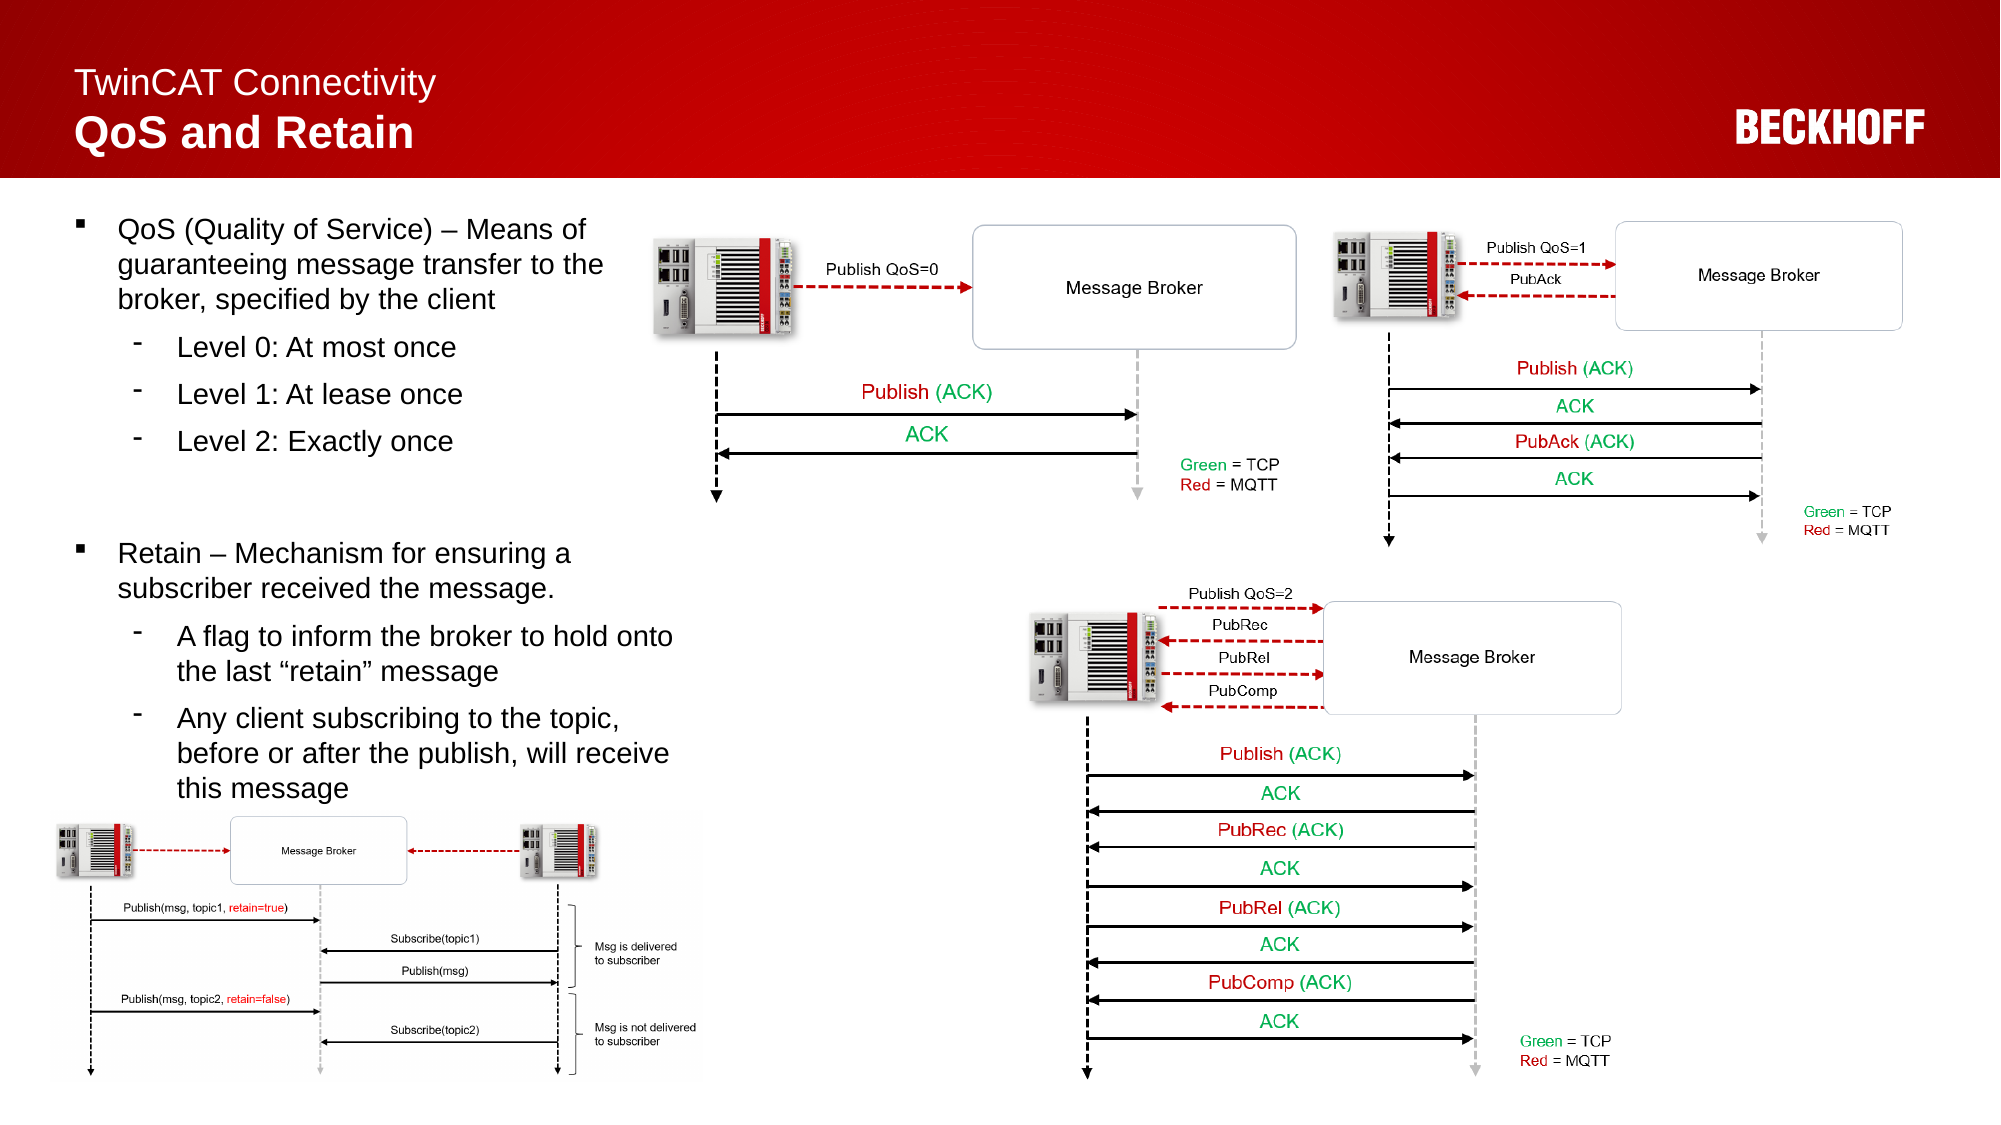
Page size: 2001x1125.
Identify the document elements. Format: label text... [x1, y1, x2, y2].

picture [49, 810, 703, 1082]
picture [1727, 98, 1934, 155]
picture [643, 215, 1308, 515]
picture [1013, 580, 1633, 1091]
list QoS (Quality of Service) – Means of guaranteeing message transfer to the broker, specified by the client Level 0: At most once Level 1: At lease once Level 2: Exactly once Retain – Mechanism for ensuring a subscriber received the message. A flag to inform the broker to hold onto the last “retain” message Any client subscribing to the topic, before or after the publish, will receive this message [0, 179, 703, 984]
picture [1322, 216, 1910, 563]
title TwinCAT Connectivity QoS and Retain [0, 33, 1664, 182]
